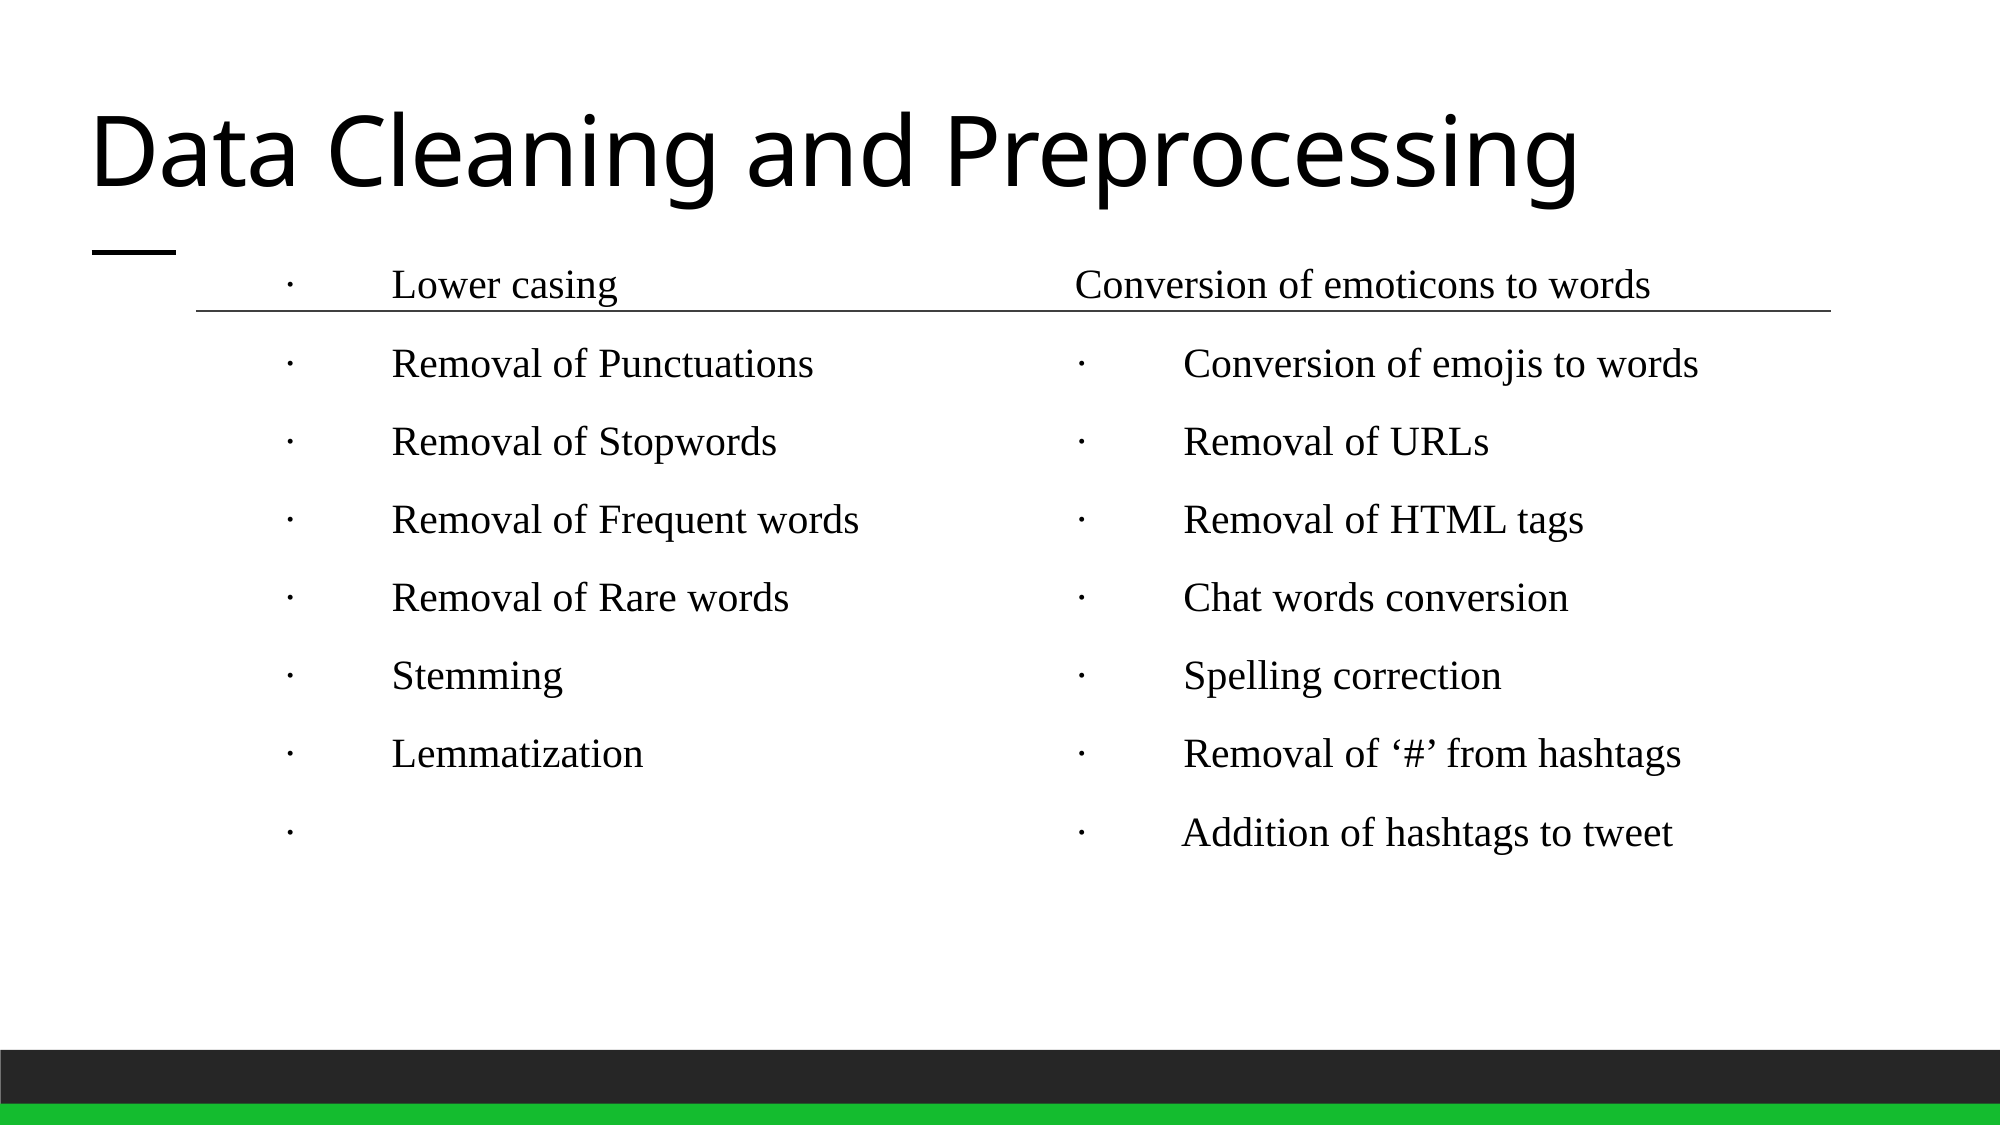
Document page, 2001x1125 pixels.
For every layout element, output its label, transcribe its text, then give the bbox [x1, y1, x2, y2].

table_header Conversion of emoticons to words · Conversion of emojis to words · Removal of URLs · Removal of HTML tags · Chat words conversion · Spelling correction · Removal of ‘#’ from hashtags · Addition of hashtags to tweet [970, 235, 1761, 1052]
title Data Cleaning and Preprocessing [68, 81, 1932, 223]
table_header · Lower casing · Removal of Punctuations · Removal of Stopwords · Removal of Frequent words · Removal of Rare words · Stemming · Lemmatization · [178, 235, 970, 1052]
